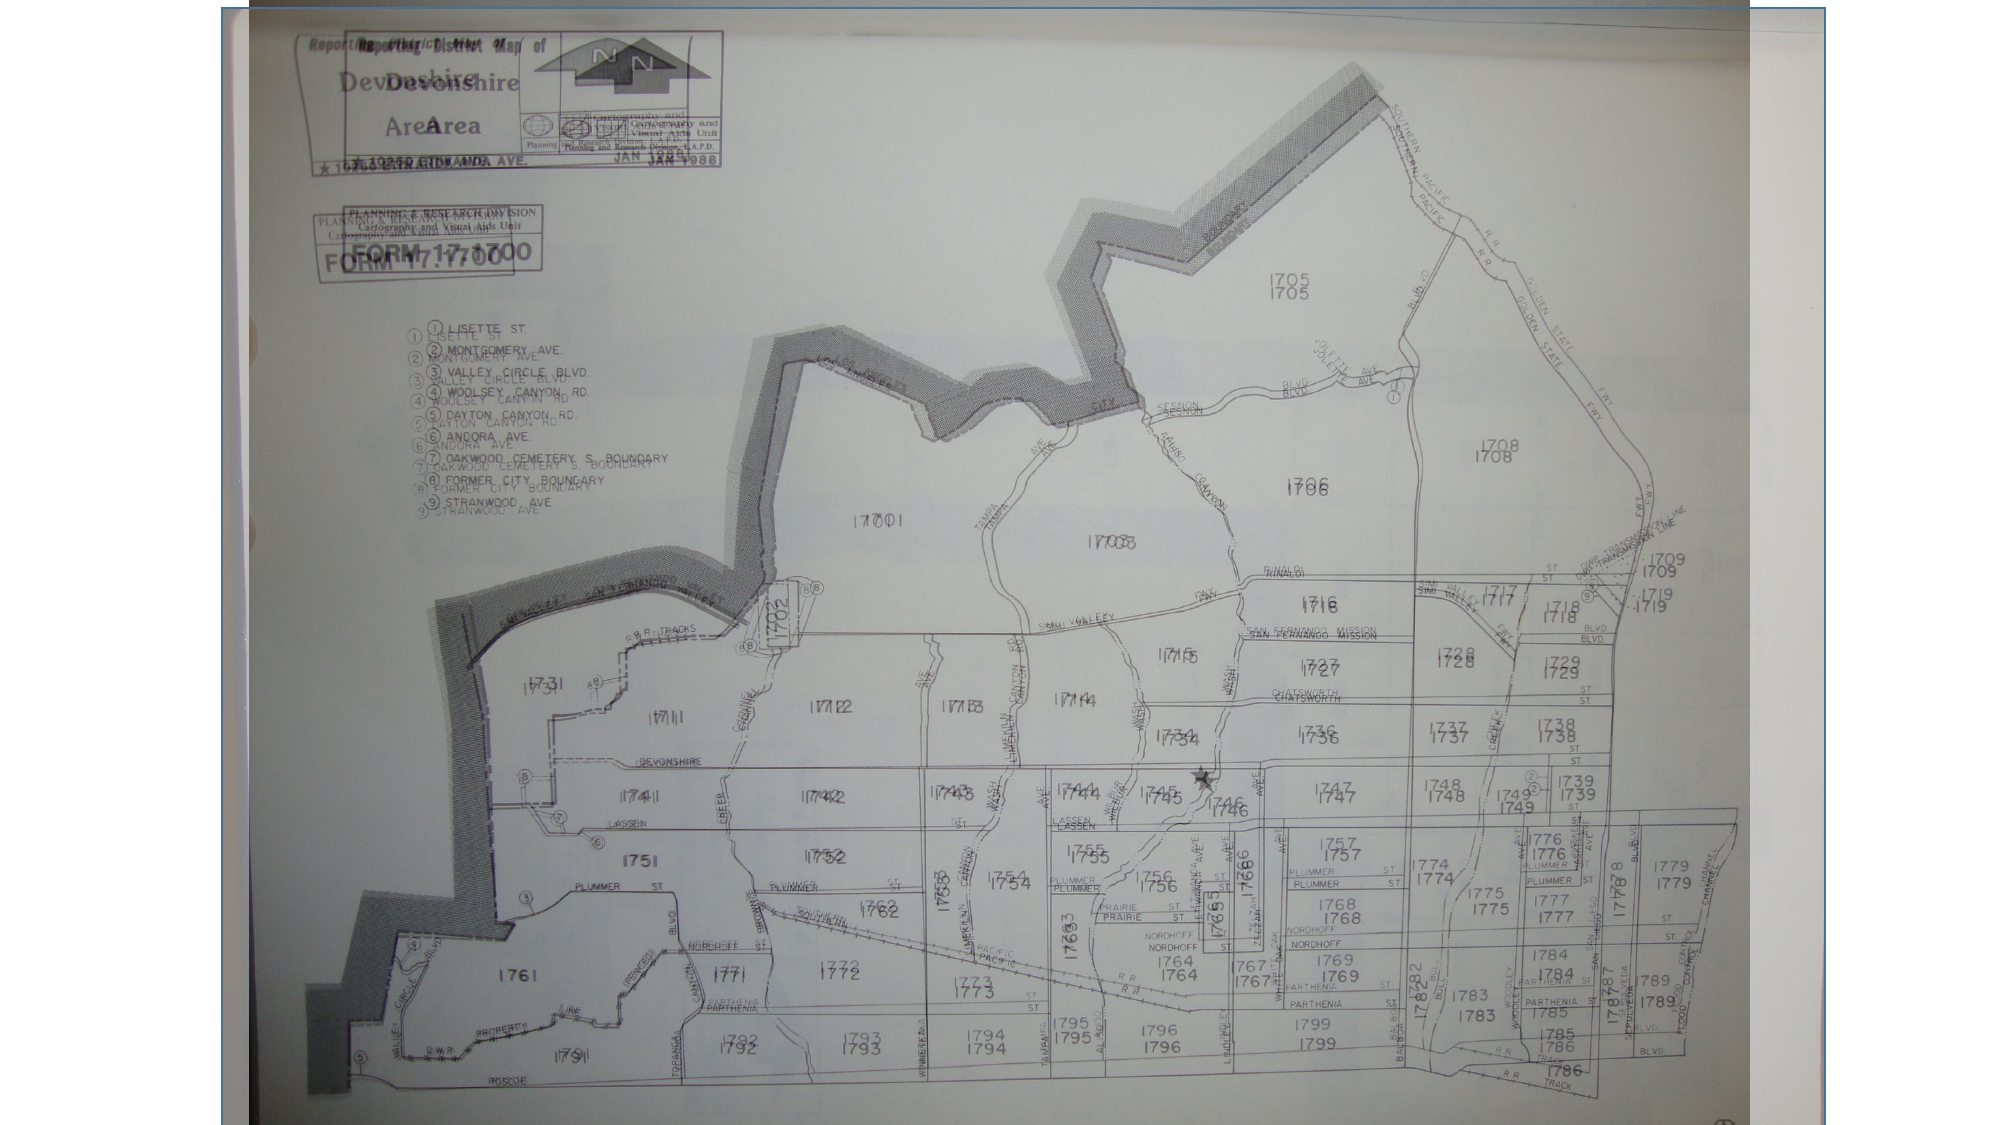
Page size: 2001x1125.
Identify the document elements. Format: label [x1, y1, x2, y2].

text_box [221, 7, 249, 1125]
text_box [1750, 7, 1826, 1125]
picture [249, 0, 1750, 1125]
